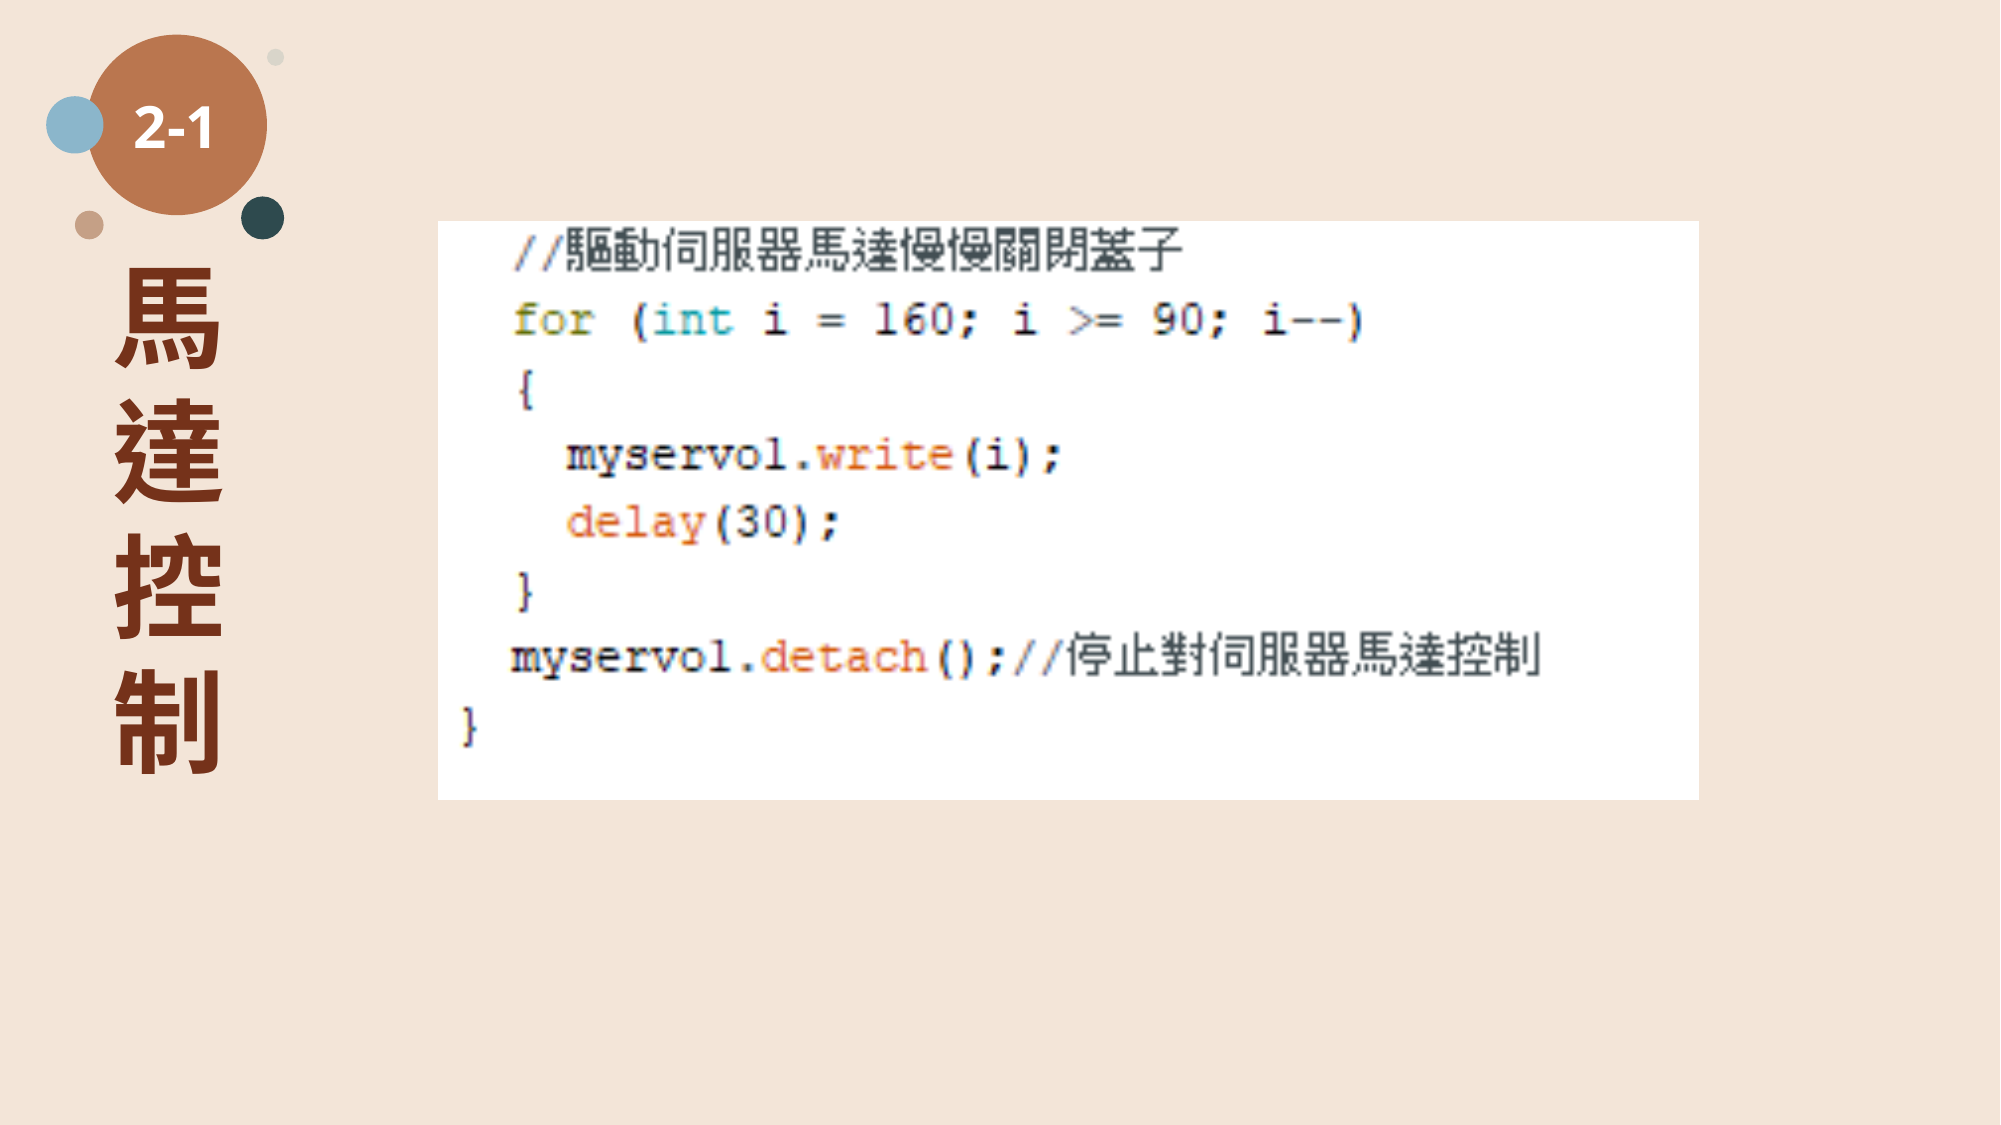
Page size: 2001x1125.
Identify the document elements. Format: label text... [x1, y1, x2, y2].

picture [438, 221, 1699, 800]
text_box 馬 達 控 制 [97, 240, 255, 794]
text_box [46, 34, 285, 240]
